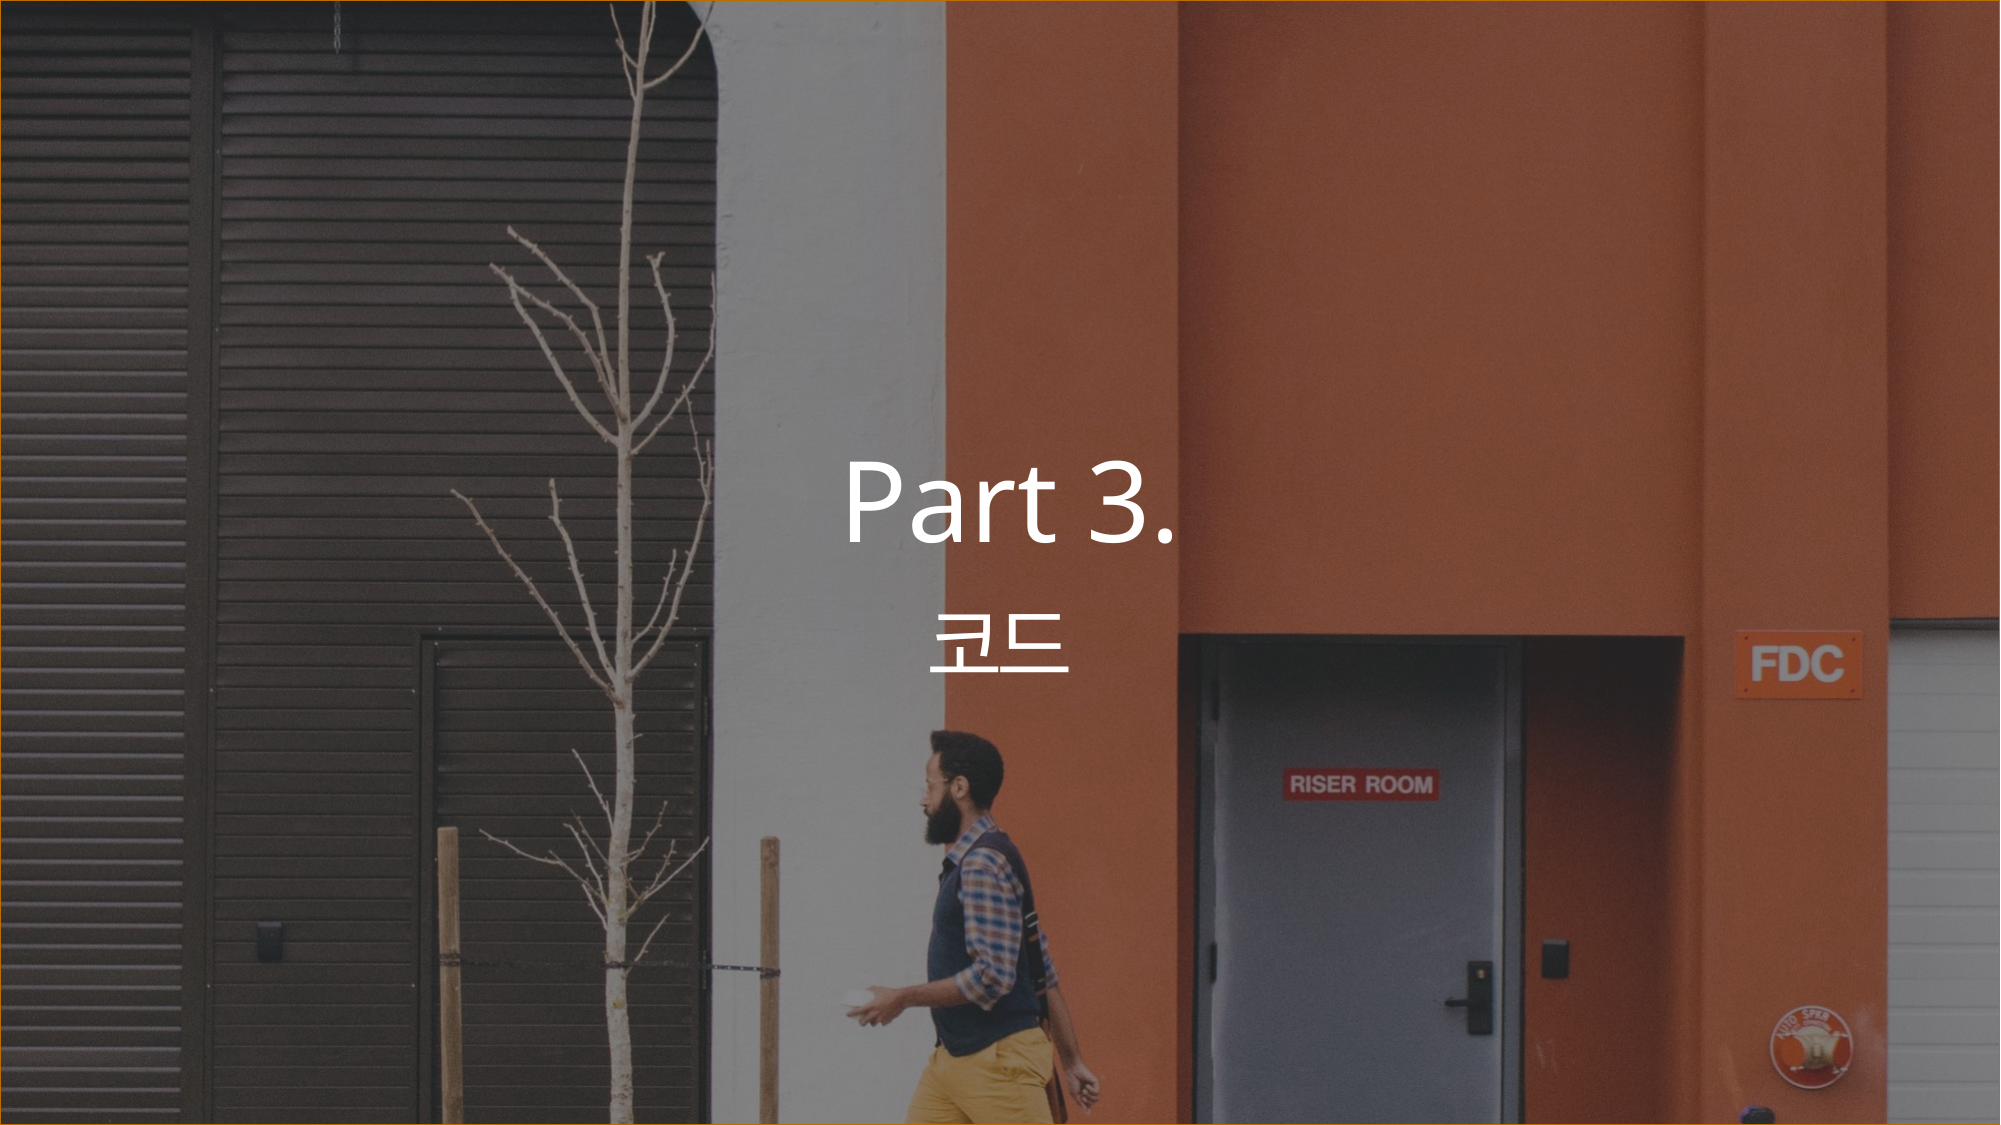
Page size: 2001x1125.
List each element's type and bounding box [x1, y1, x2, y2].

picture [0, 0, 2000, 1125]
text_box [786, 423, 1235, 702]
